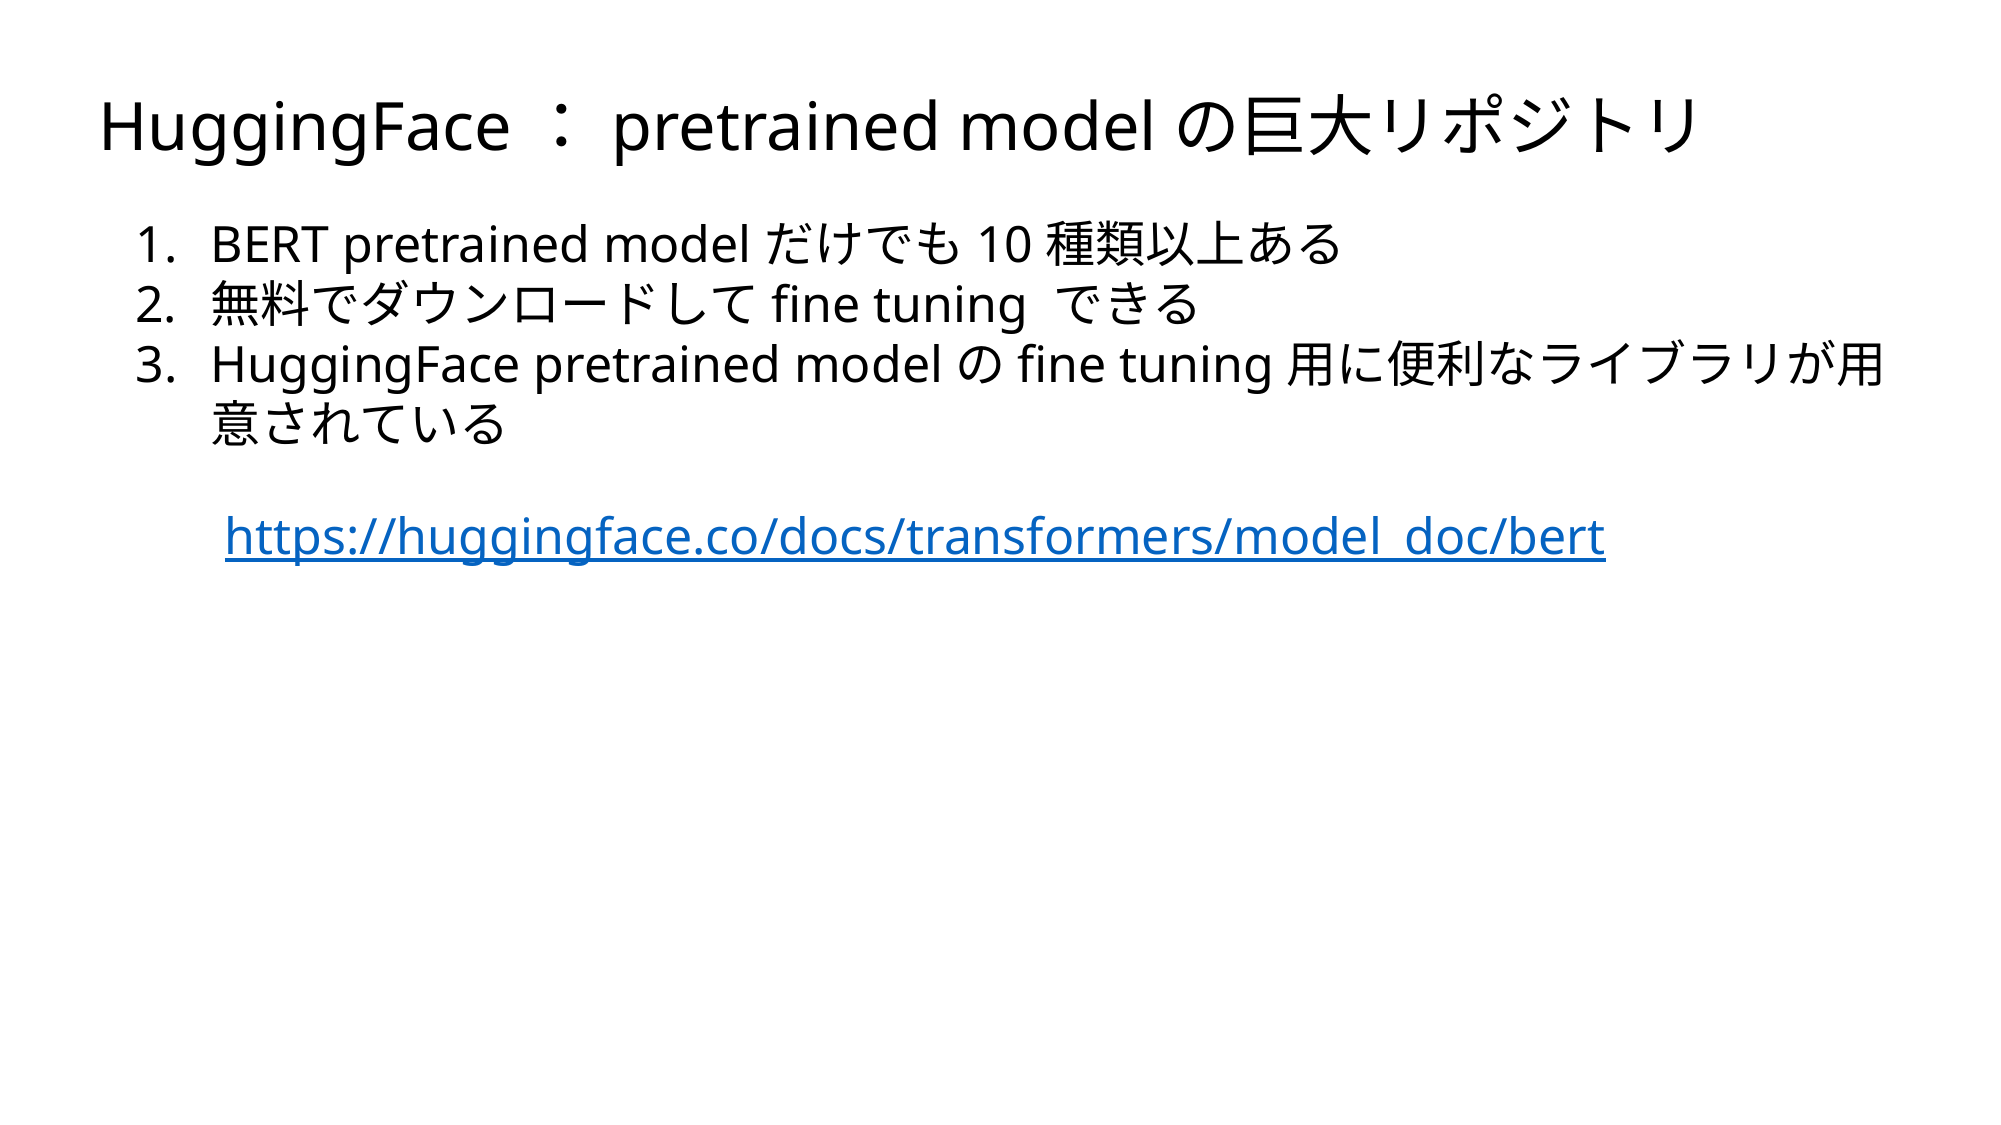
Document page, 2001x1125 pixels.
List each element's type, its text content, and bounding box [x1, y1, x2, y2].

text_box BERT pretrained modelだけでも10種類以上ある 無料でダウンロードしてfine tuning できる HuggingFace pretrained modelのfine tuning用に便利なライブラリが用意されている [120, 204, 1918, 460]
text_box HuggingFace：pretrained modelの巨大リポジトリ [83, 76, 1723, 172]
text_box https://huggingface.co/docs/transformers/model_doc/bert [210, 497, 1622, 641]
